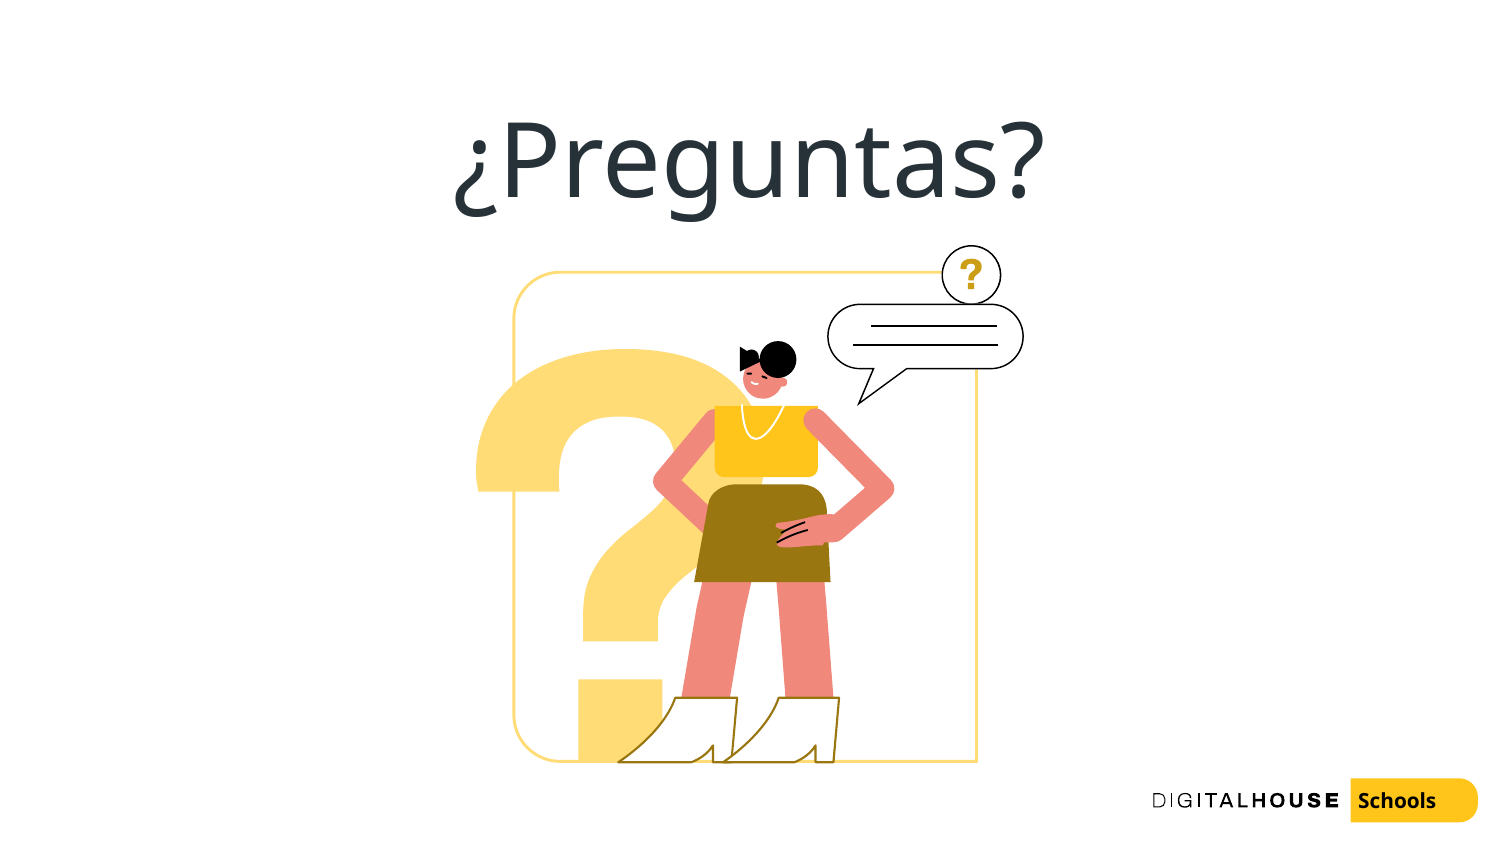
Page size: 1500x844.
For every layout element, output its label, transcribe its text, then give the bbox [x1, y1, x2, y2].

text_box ¿Preguntas? [354, 80, 1146, 218]
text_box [1153, 778, 1479, 823]
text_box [475, 244, 1025, 764]
